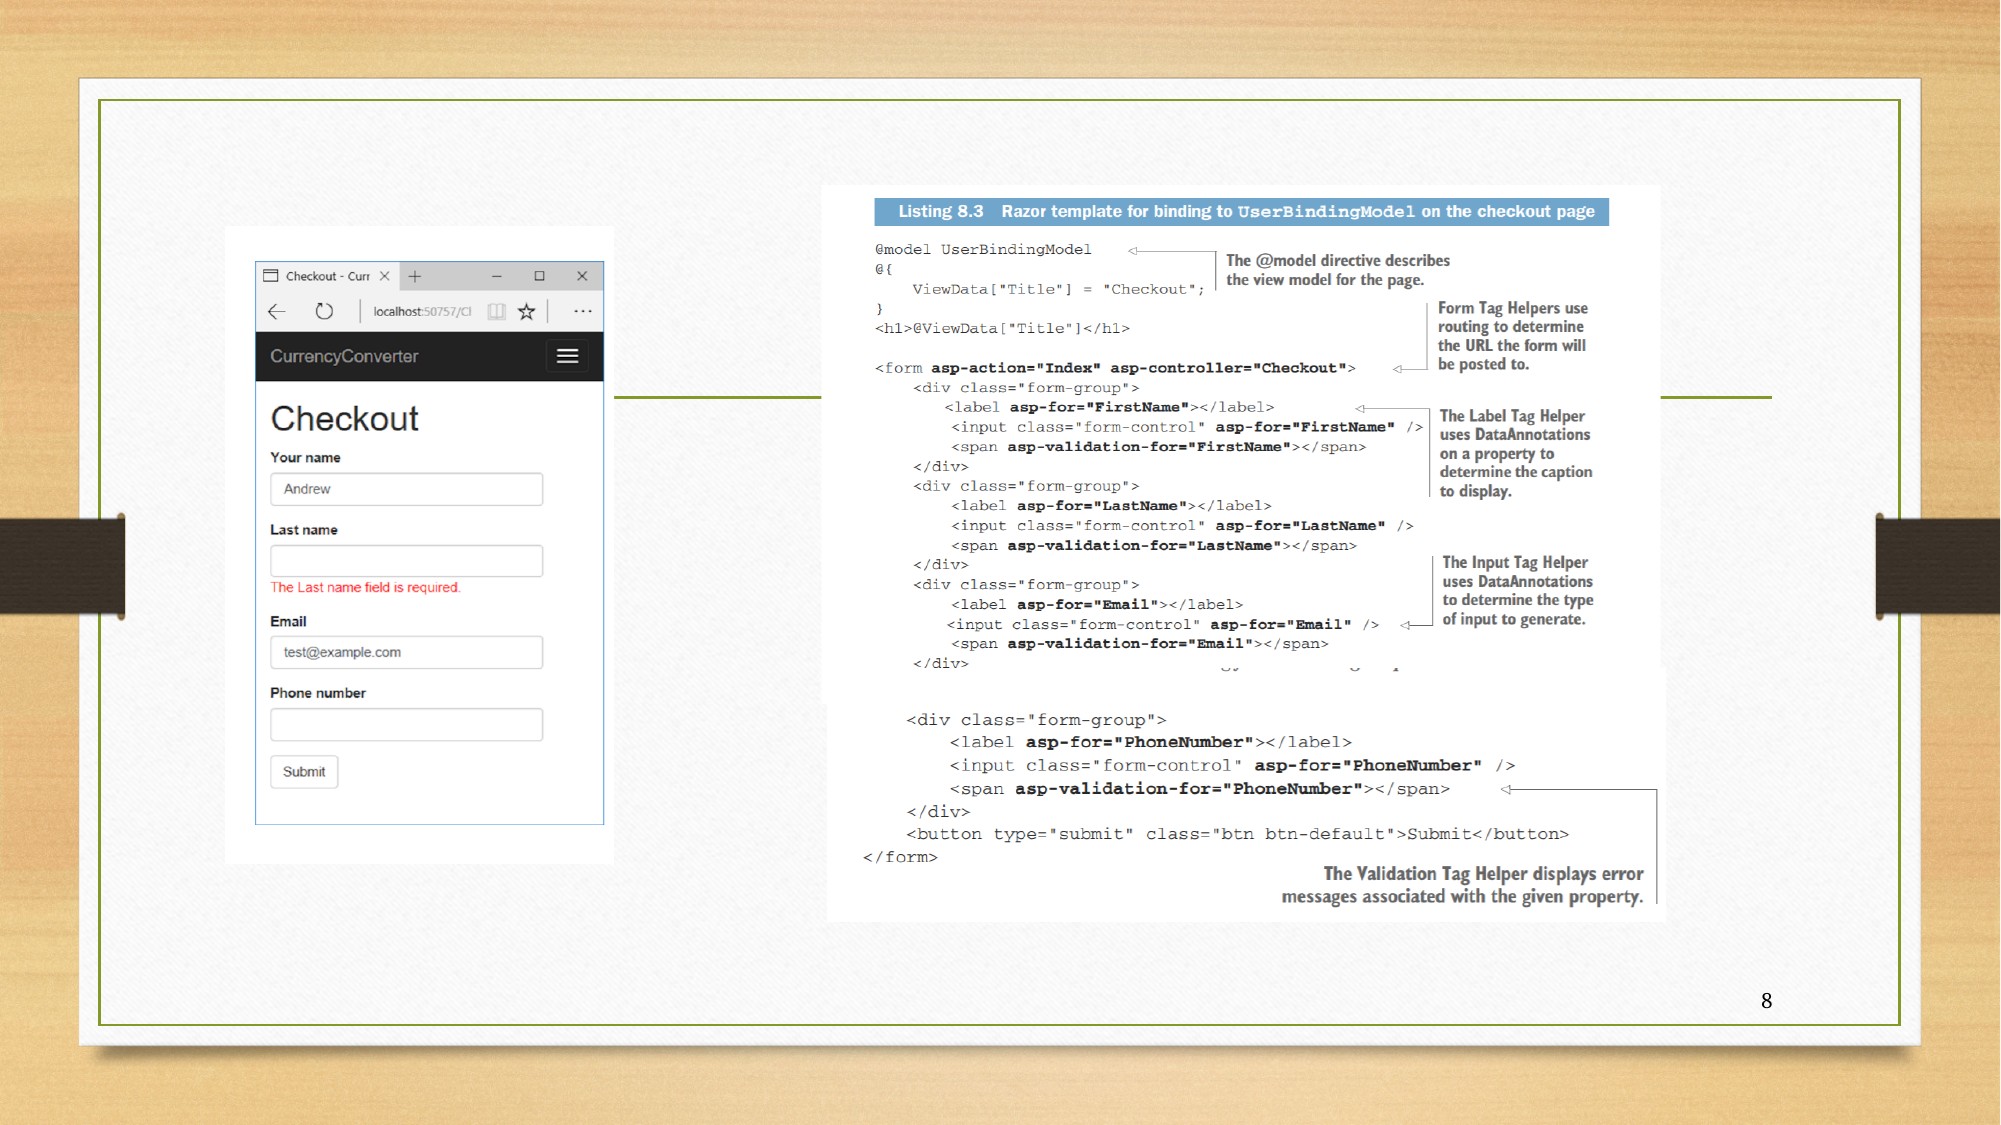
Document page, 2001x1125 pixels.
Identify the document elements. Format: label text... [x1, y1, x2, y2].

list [224, 226, 615, 864]
picture [0, 0, 2001, 1125]
slide_number 8 [1698, 979, 1788, 1025]
